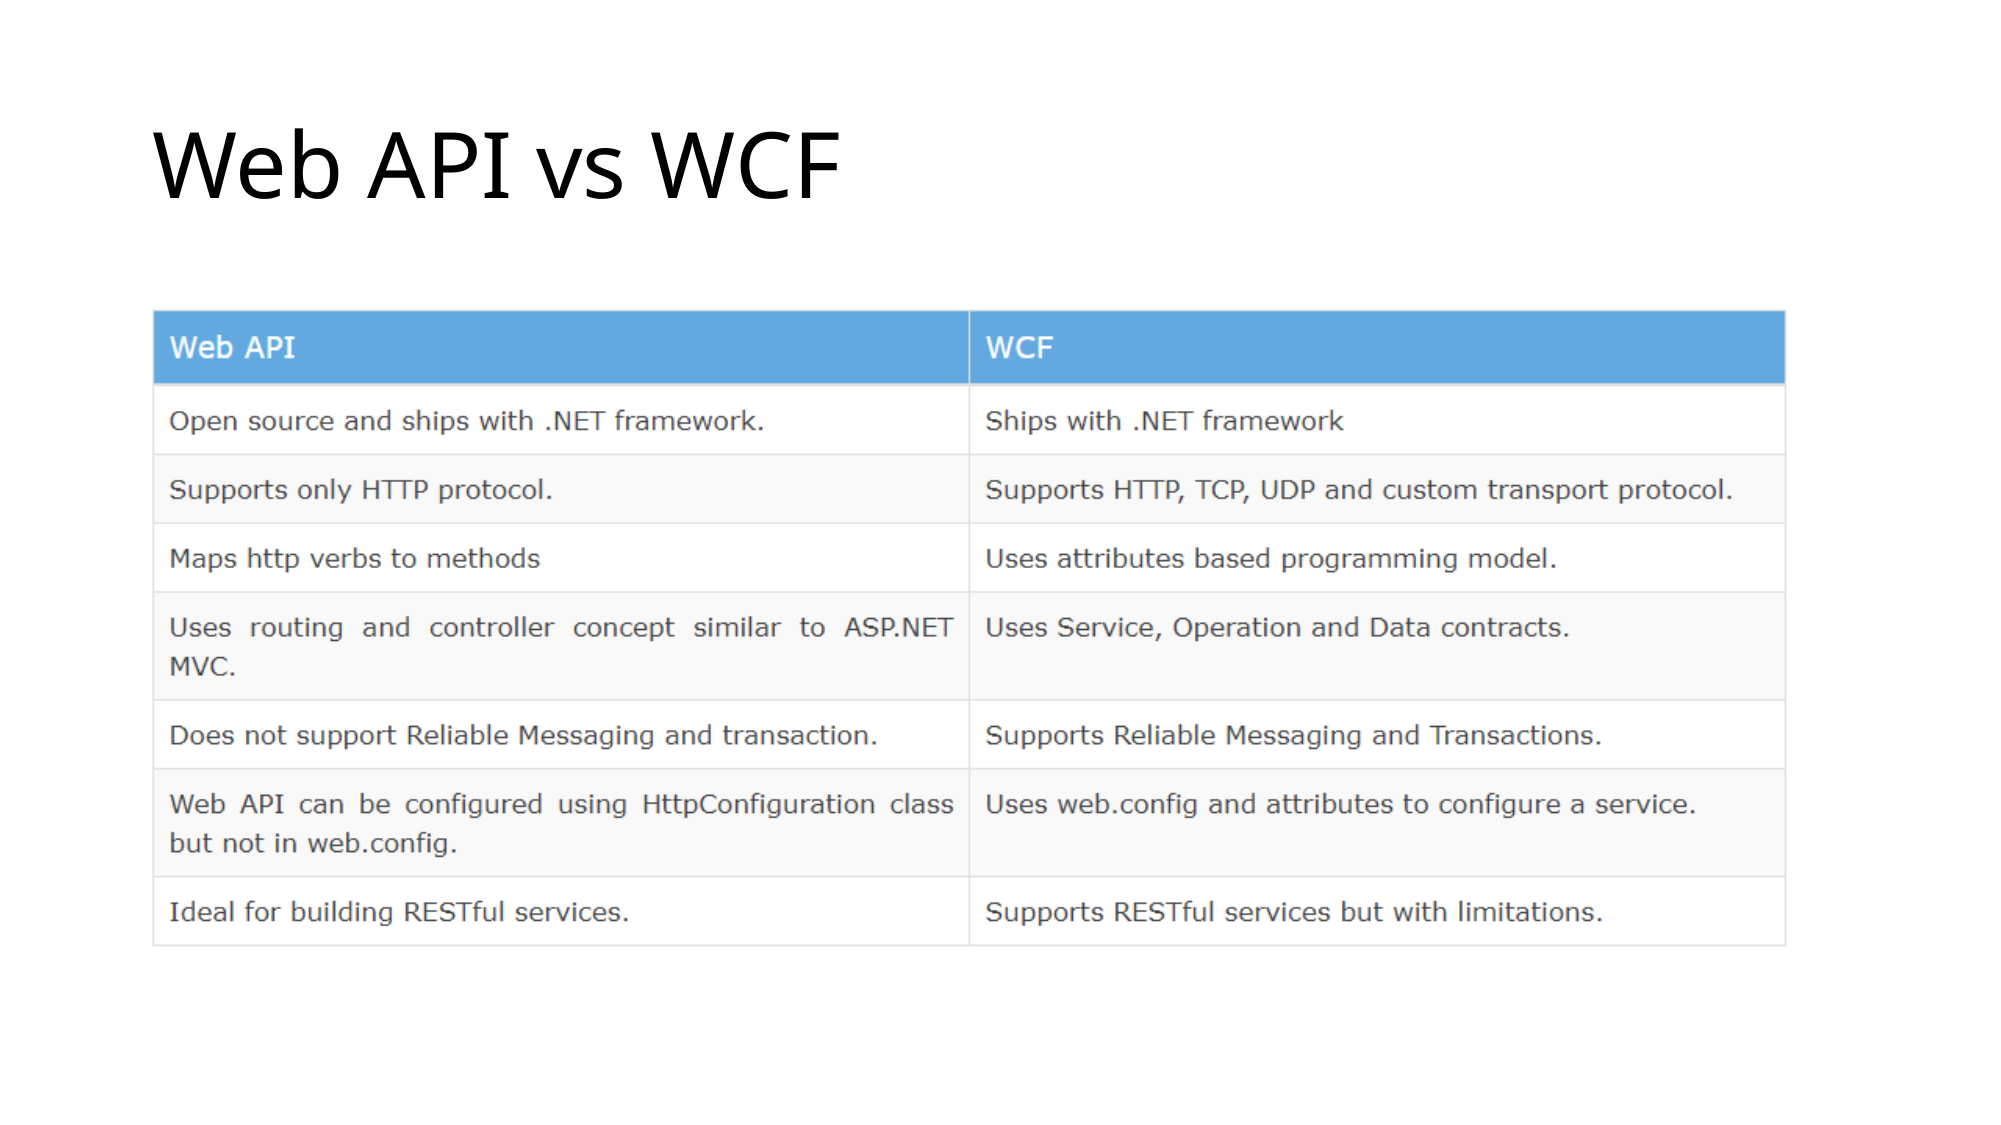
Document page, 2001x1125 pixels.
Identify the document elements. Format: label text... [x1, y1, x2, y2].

title Web API vs WCF [137, 59, 1863, 278]
picture [148, 299, 1796, 959]
